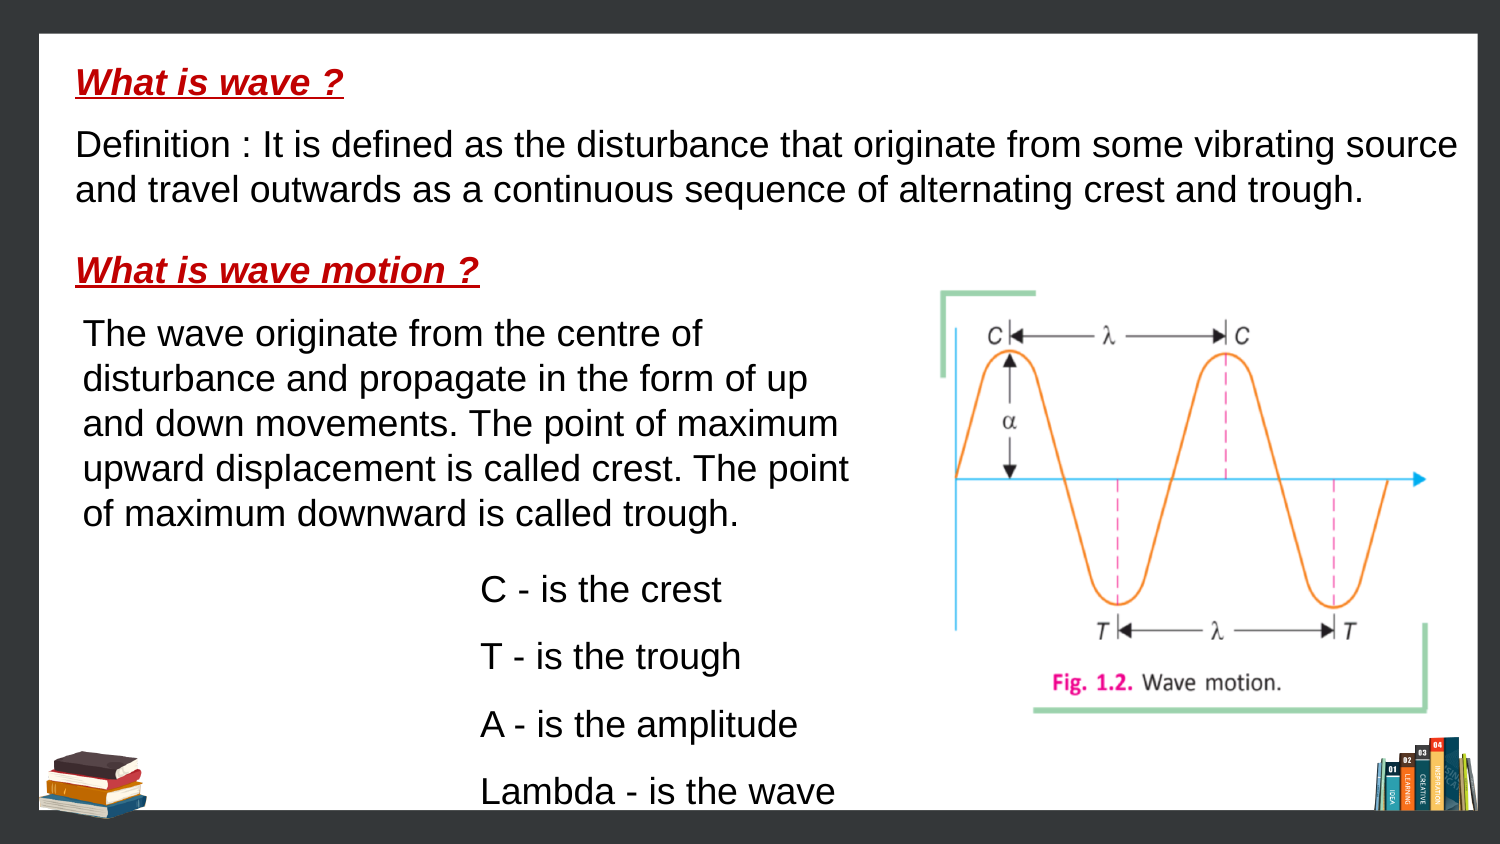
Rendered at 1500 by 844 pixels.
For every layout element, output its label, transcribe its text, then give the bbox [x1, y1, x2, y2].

picture [929, 269, 1465, 724]
text_box The wave originate from the centre of disturbance and propagate in the form of up and down movements. The point of maximum upward displacement is called crest. The point of maximum downward is called trough. [67, 301, 886, 542]
text_box What is wave motion ? [60, 238, 520, 299]
text_box C - is the crest T - is the trough A - is the amplitude Lambda - is the wave [465, 535, 886, 820]
picture [1374, 737, 1478, 811]
text_box Definition : It is defined as the disturbance that originate from some vibrating source and travel outwards as a continuous sequence of alternating crest and trough. [60, 113, 1496, 218]
picture [39, 751, 147, 819]
text_box What is wave ? [60, 50, 396, 110]
